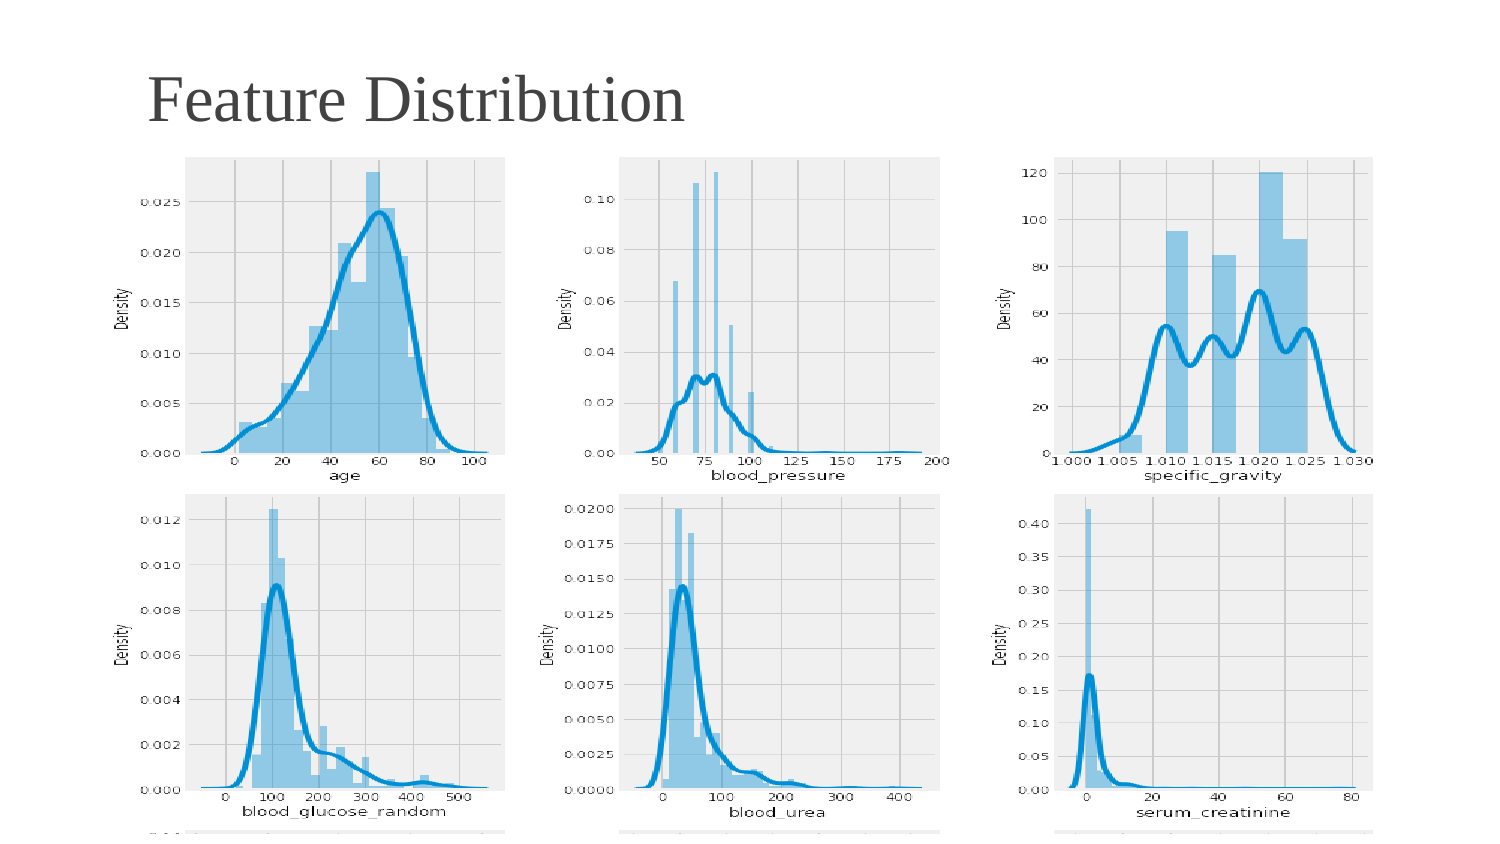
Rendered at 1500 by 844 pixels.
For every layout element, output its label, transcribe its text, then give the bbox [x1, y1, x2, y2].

text_box Feature Distribution [132, 39, 1021, 150]
picture [103, 152, 1412, 834]
